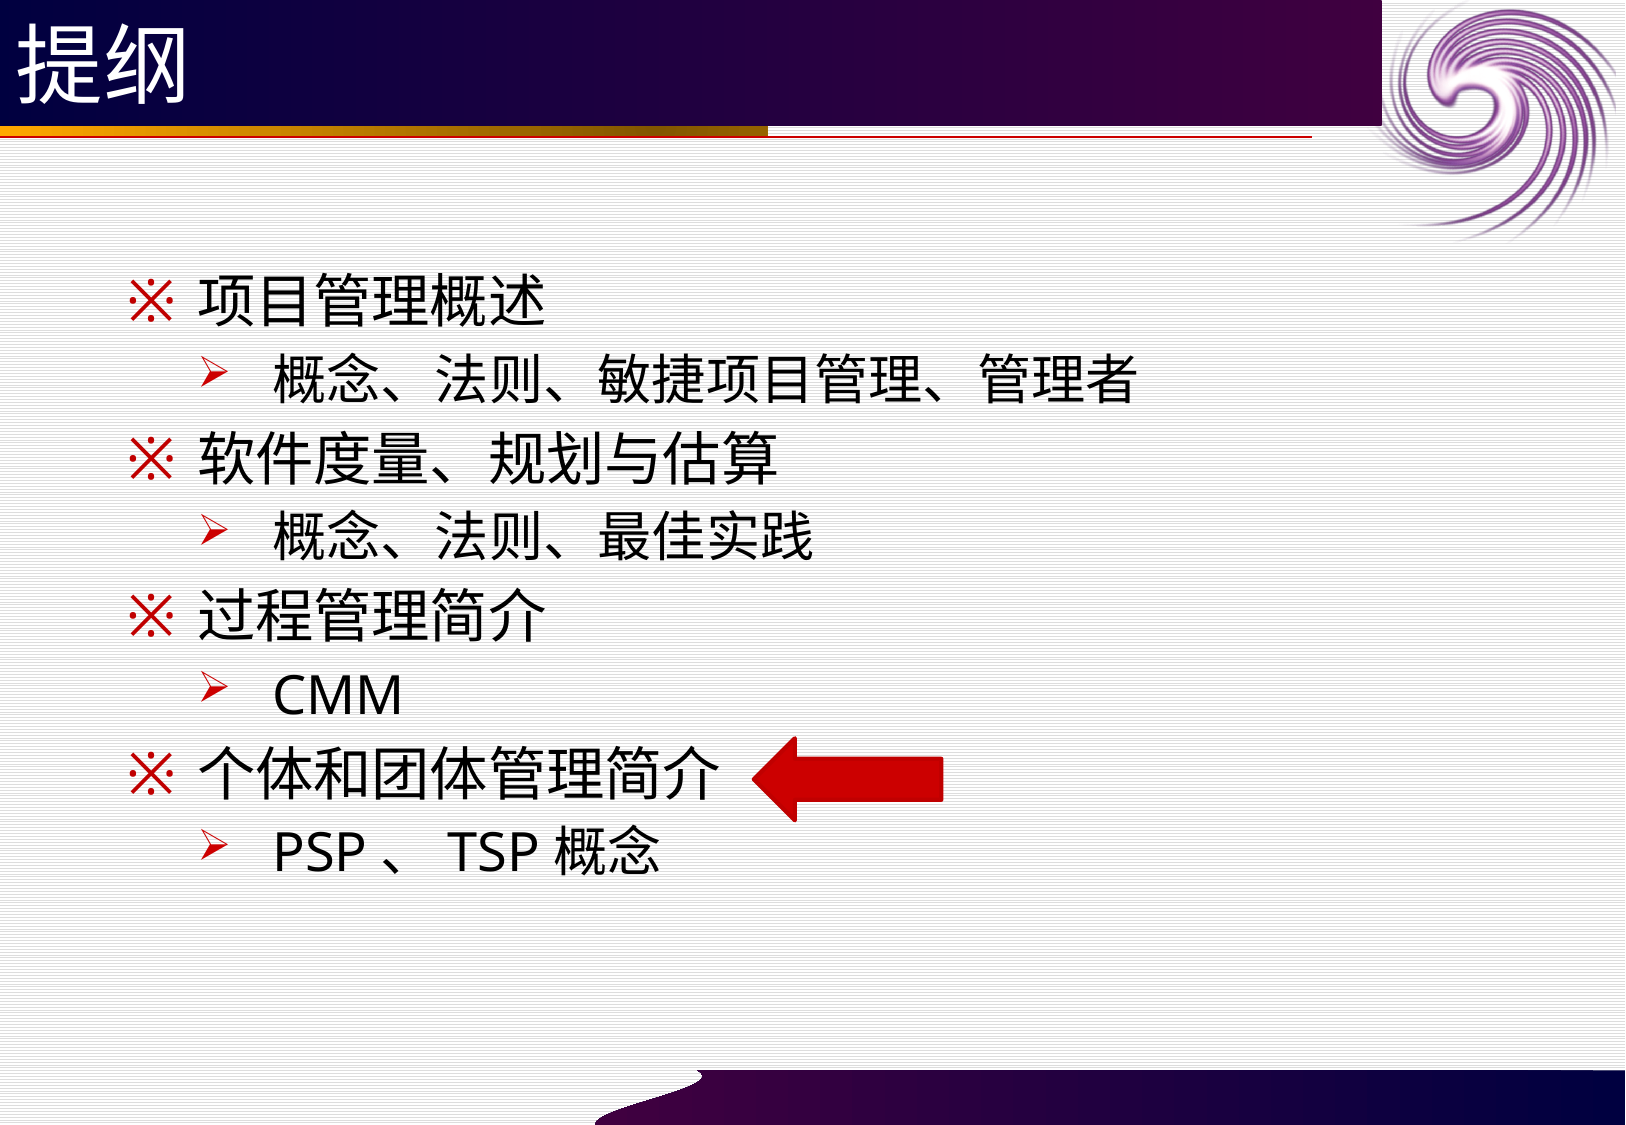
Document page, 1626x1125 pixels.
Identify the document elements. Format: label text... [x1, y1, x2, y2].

title 提纲 [0, 0, 1382, 126]
list 项目管理概述 概念、法则、敏捷项目管理、管理者 软件度量、规划与估算 概念、法则、最佳实践 过程管理简介 CMM 个体和团体管理简介 PSP、TSP概念 [100, 163, 1523, 1059]
picture [1362, 0, 1616, 244]
text_box [751, 736, 944, 823]
